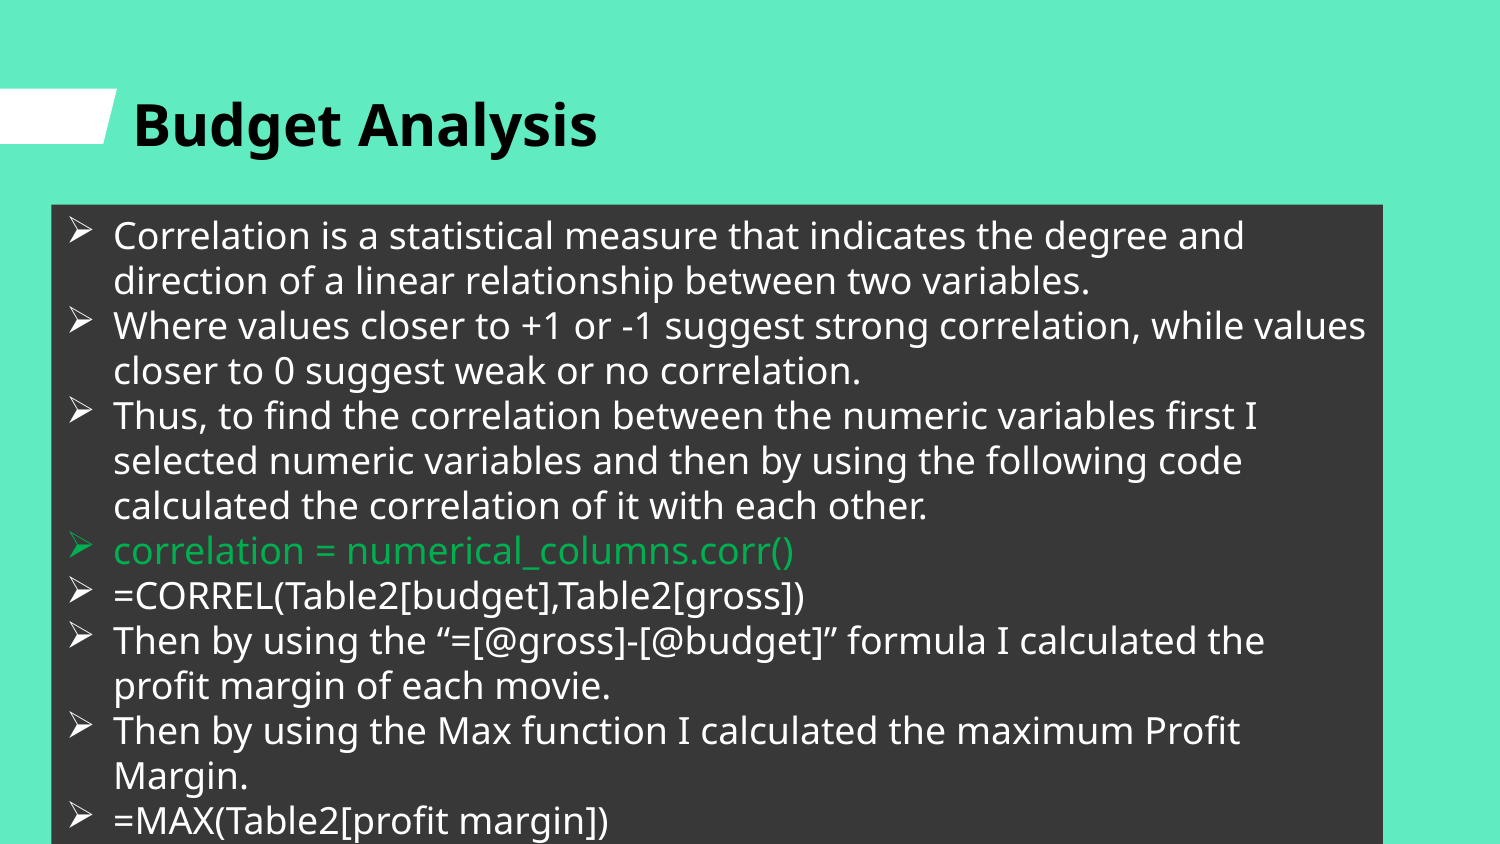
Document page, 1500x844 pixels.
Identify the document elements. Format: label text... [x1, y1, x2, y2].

title Budget Analysis [116, 73, 1383, 168]
text_box Correlation is a statistical measure that indicates the degree and direction of a linear relationship between two variables. Where values closer to +1 or -1 suggest strong correlation, while values closer to 0 suggest weak or no correlation. Thus, to find the correlation between the numeric variables first I selected numeric variables and then by using the following code calculated the correlation of it with each other. correlation = numerical_columns.corr() =CORREL(Table2[budget],Table2[gross]) Then by using the “=[@gross]-[@budget]” formula I calculated the profit margin of each movie. Then by using the Max function I calculated the maximum Profit Margin. =MAX(Table2[profit margin]) [51, 204, 1383, 844]
